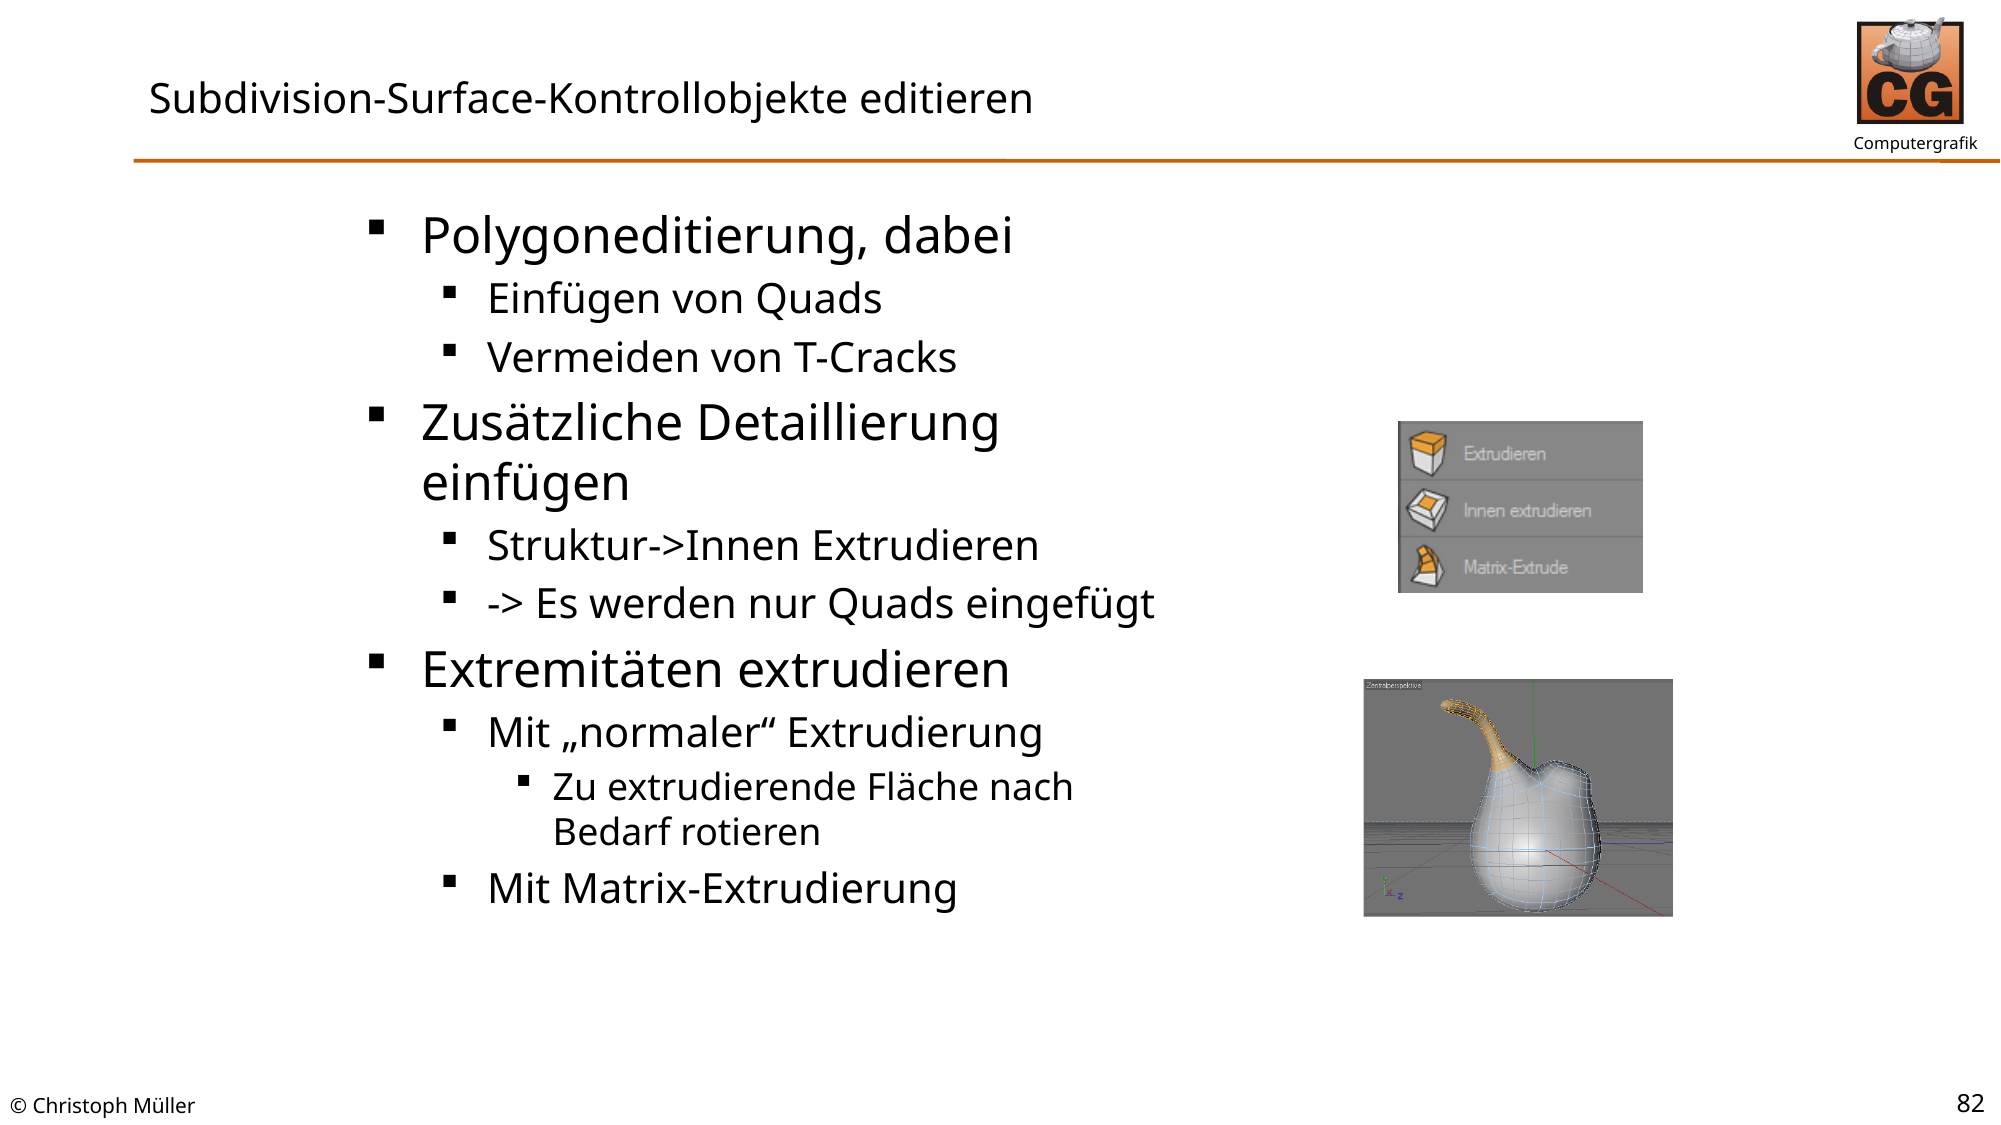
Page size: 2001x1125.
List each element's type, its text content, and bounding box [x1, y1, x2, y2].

title Subdivision-Surface-Kontrollobjekte editieren [133, 42, 1457, 151]
picture [1850, 15, 1970, 130]
picture [1398, 421, 1643, 593]
list Polygoneditierung, dabei Einfügen von Quads Vermeiden von T-Cracks Zusätzliche Detaillierung einfügen Struktur->Innen Extrudieren -> Es werden nur Quads eingefügt Extremitäten extrudieren Mit „normaler“ Extrudierung Zu extrudierende Fläche nach Bedarf rotieren Mit Matrix-Extrudierung [349, 196, 1188, 1059]
picture [1363, 679, 1673, 917]
